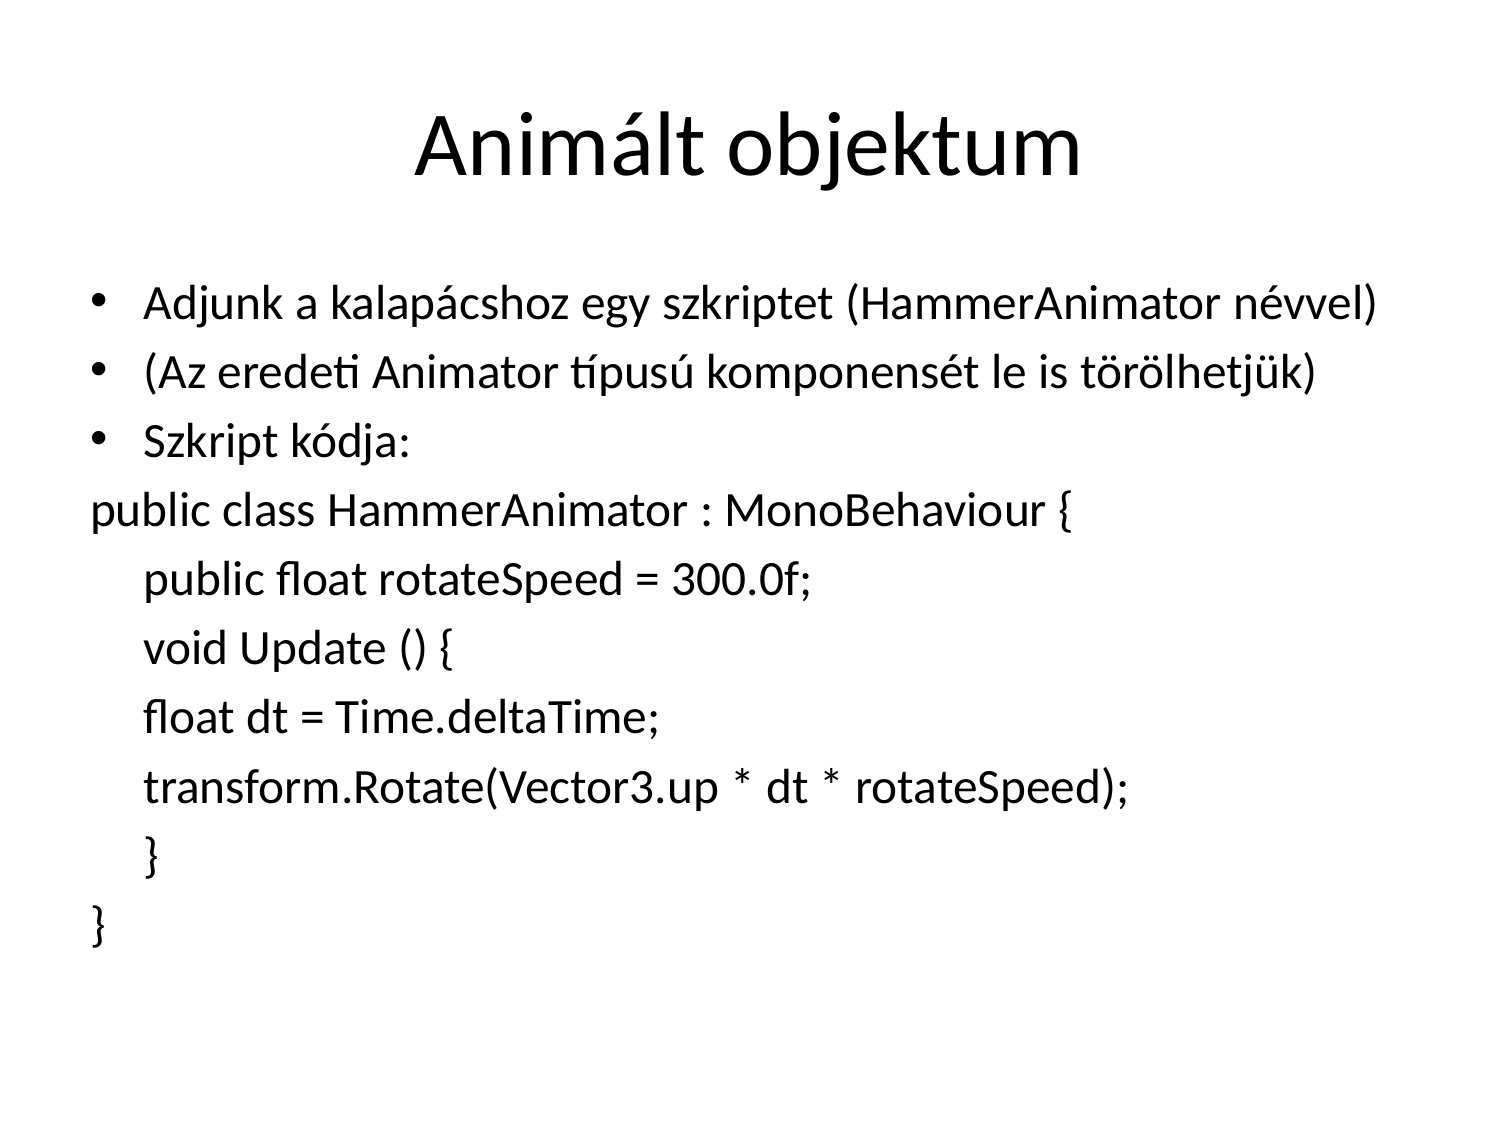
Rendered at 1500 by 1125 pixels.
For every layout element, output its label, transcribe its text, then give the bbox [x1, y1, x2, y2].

title Animált objektum [75, 45, 1425, 233]
list Adjunk a kalapácshoz egy szkriptet (HammerAnimator névvel) (Az eredeti Animator típusú komponensét le is törölhetjük) Szkript kódja: public class HammerAnimator : MonoBehaviour { public float rotateSpeed = 300.0f; void Update () { float dt = Time.deltaTime; transform.Rotate(Vector3.up * dt * rotateSpeed); } } [75, 262, 1425, 1005]
